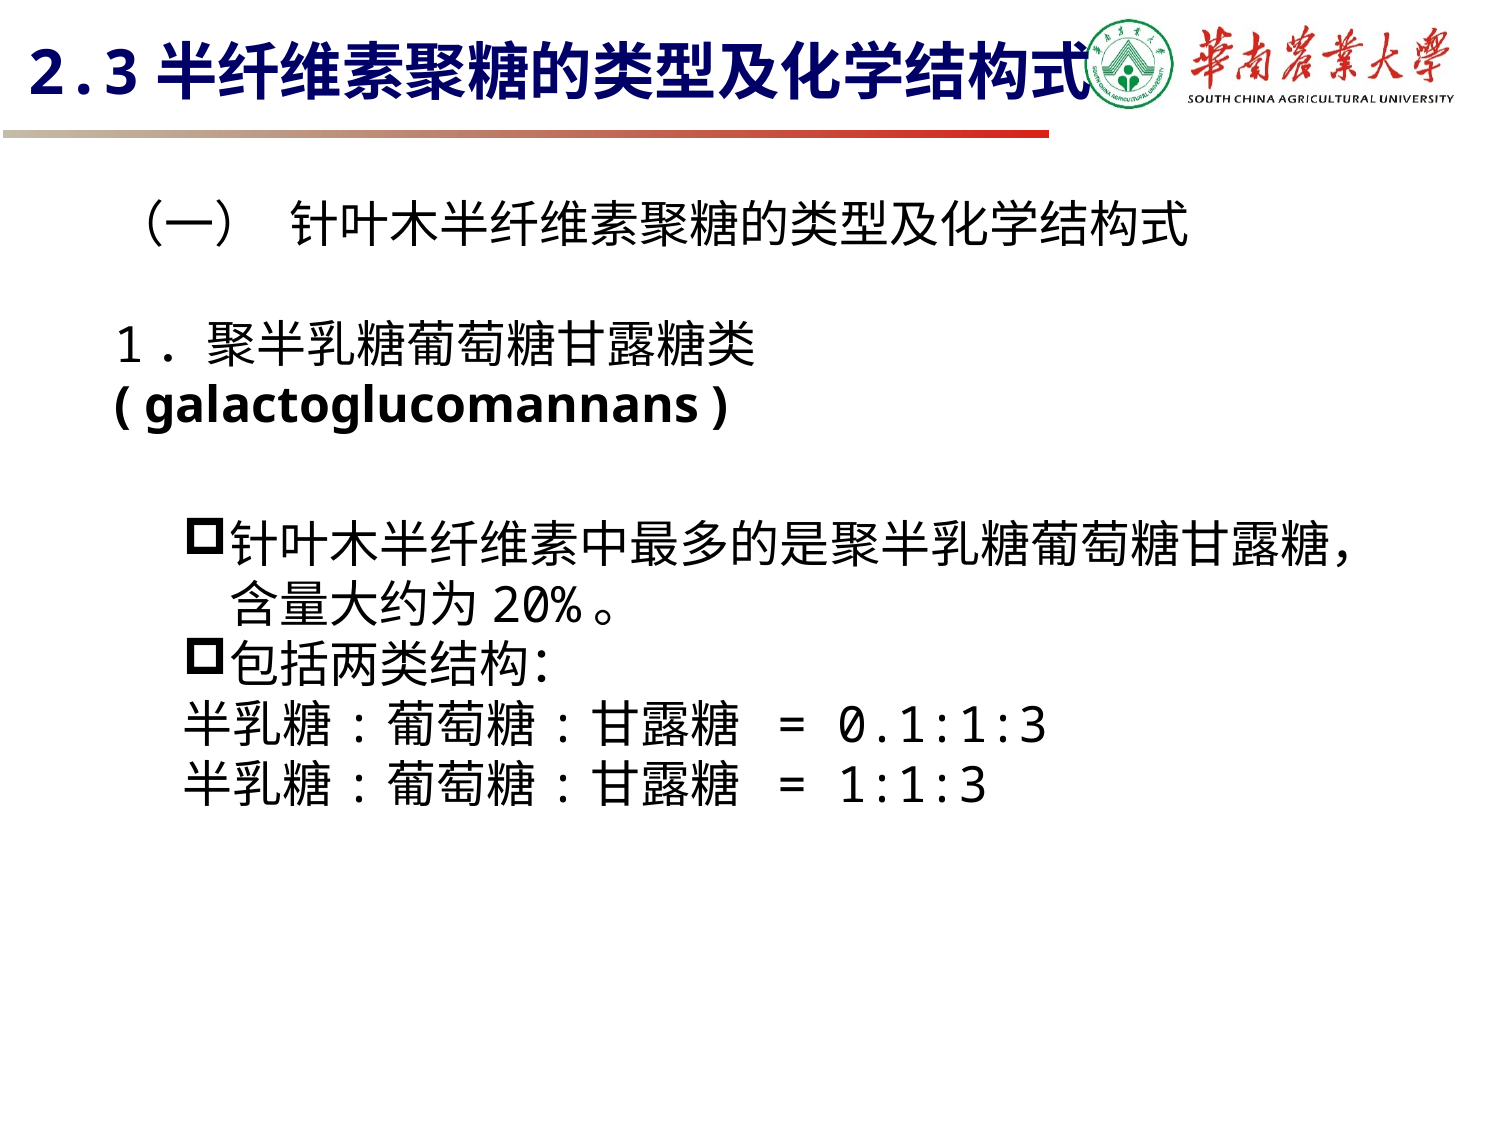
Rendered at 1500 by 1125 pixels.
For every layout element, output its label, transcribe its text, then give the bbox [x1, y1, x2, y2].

text_box 针叶木半纤维素中最多的是聚半乳糖葡萄糖甘露糖， 含量大约为20%。 包括两类结构： 半乳糖:葡萄糖:甘露糖 = 0.1:1:3 半乳糖:葡萄糖:甘露糖 = 1:1:3 [168, 504, 1409, 880]
title 2.3半纤维素聚糖的类型及化学结构式 [12, 25, 1159, 124]
picture [1024, 0, 1500, 127]
text_box （一） 针叶木半纤维素聚糖的类型及化学结构式 1．聚半乳糖葡萄糖甘露糖类( galactoglucomannans ) [99, 185, 1316, 501]
